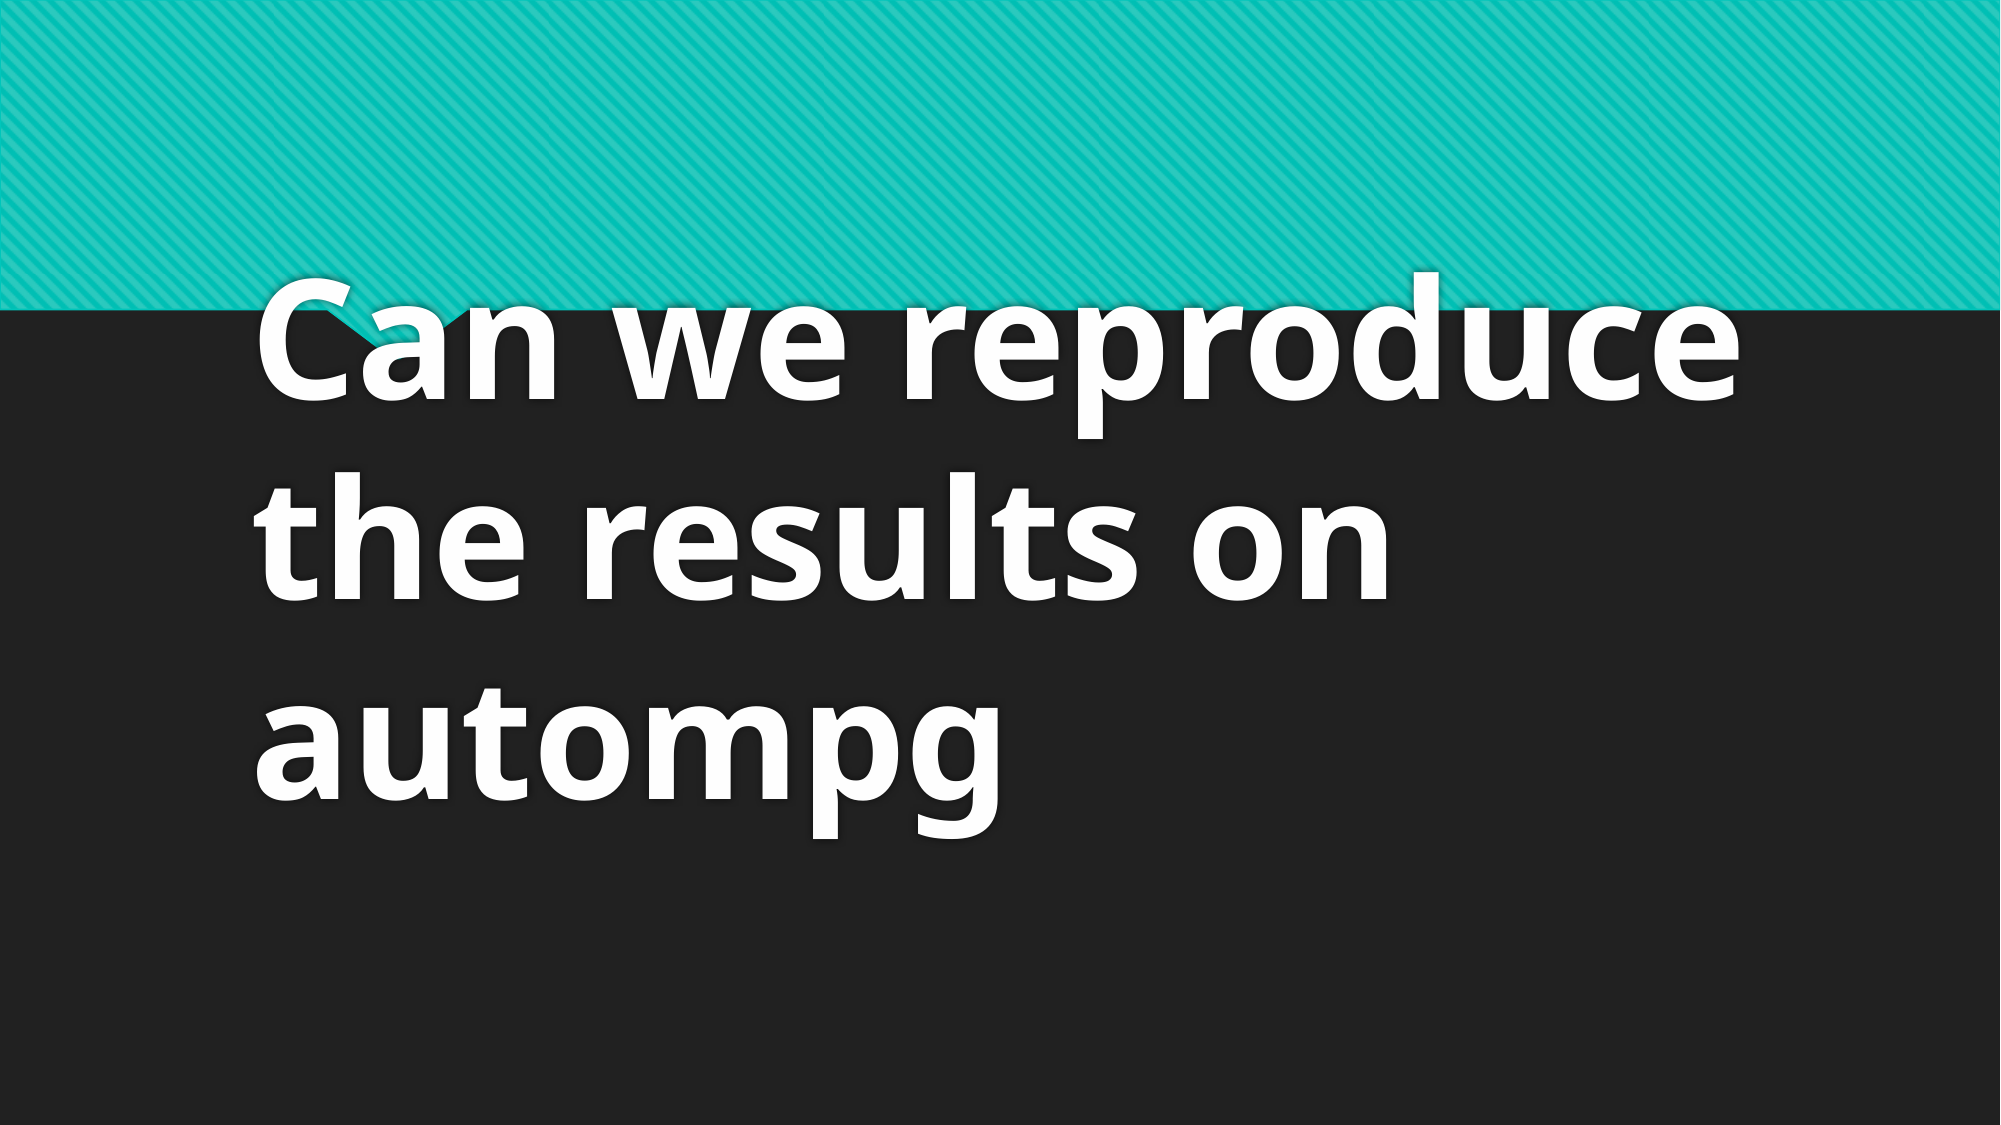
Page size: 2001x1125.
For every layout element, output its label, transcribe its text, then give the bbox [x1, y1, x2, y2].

title Can we reproduce the results on autompg [235, 221, 1961, 841]
